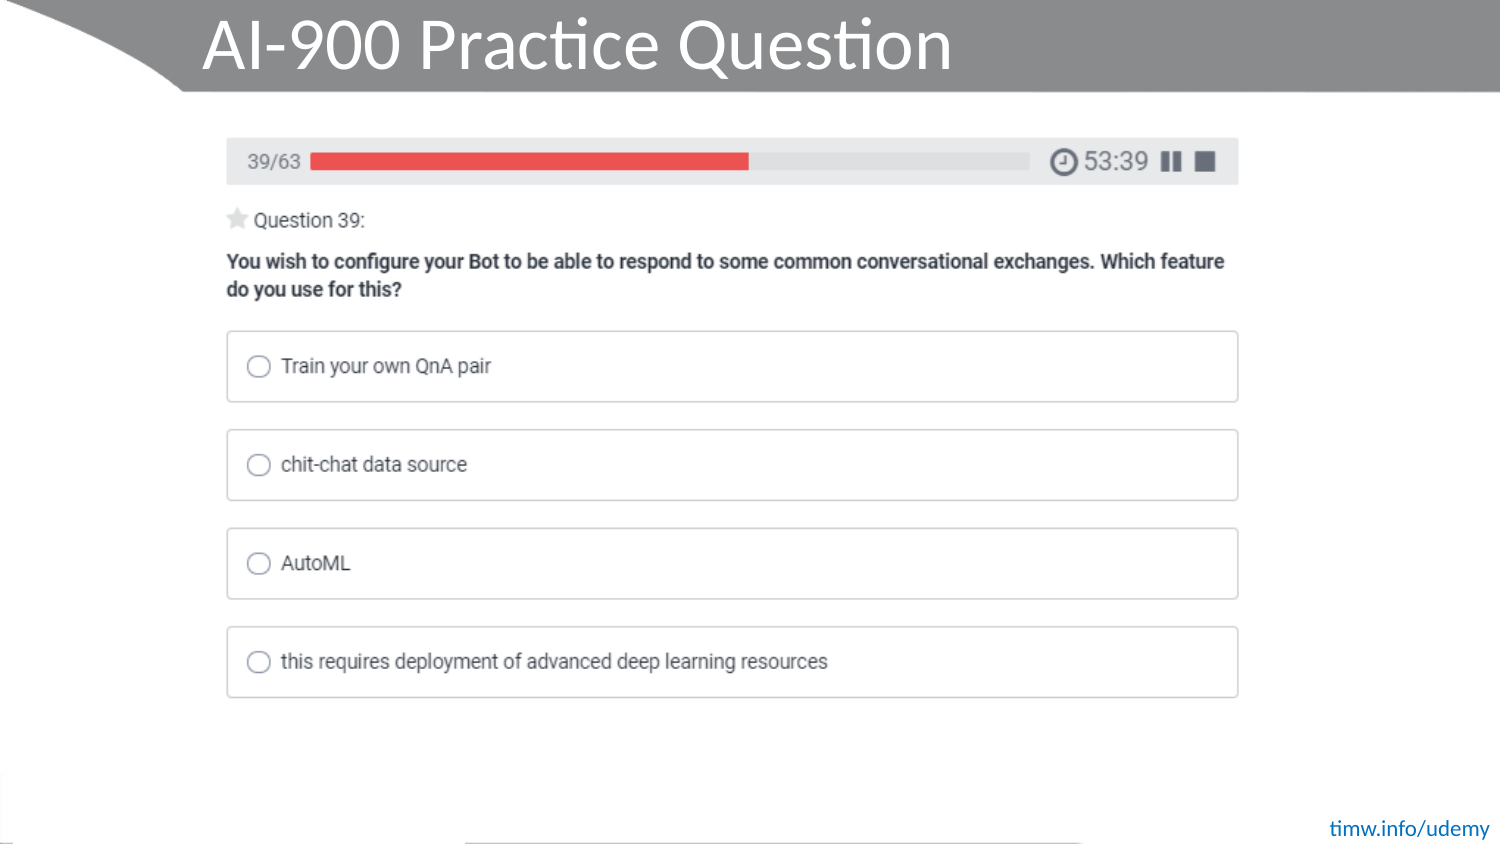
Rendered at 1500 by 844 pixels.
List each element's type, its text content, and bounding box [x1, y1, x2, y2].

title AI-900 Practice Question [187, 0, 1426, 79]
text_box timw.info/udemy [1314, 806, 1500, 844]
picture [0, 0, 1500, 844]
